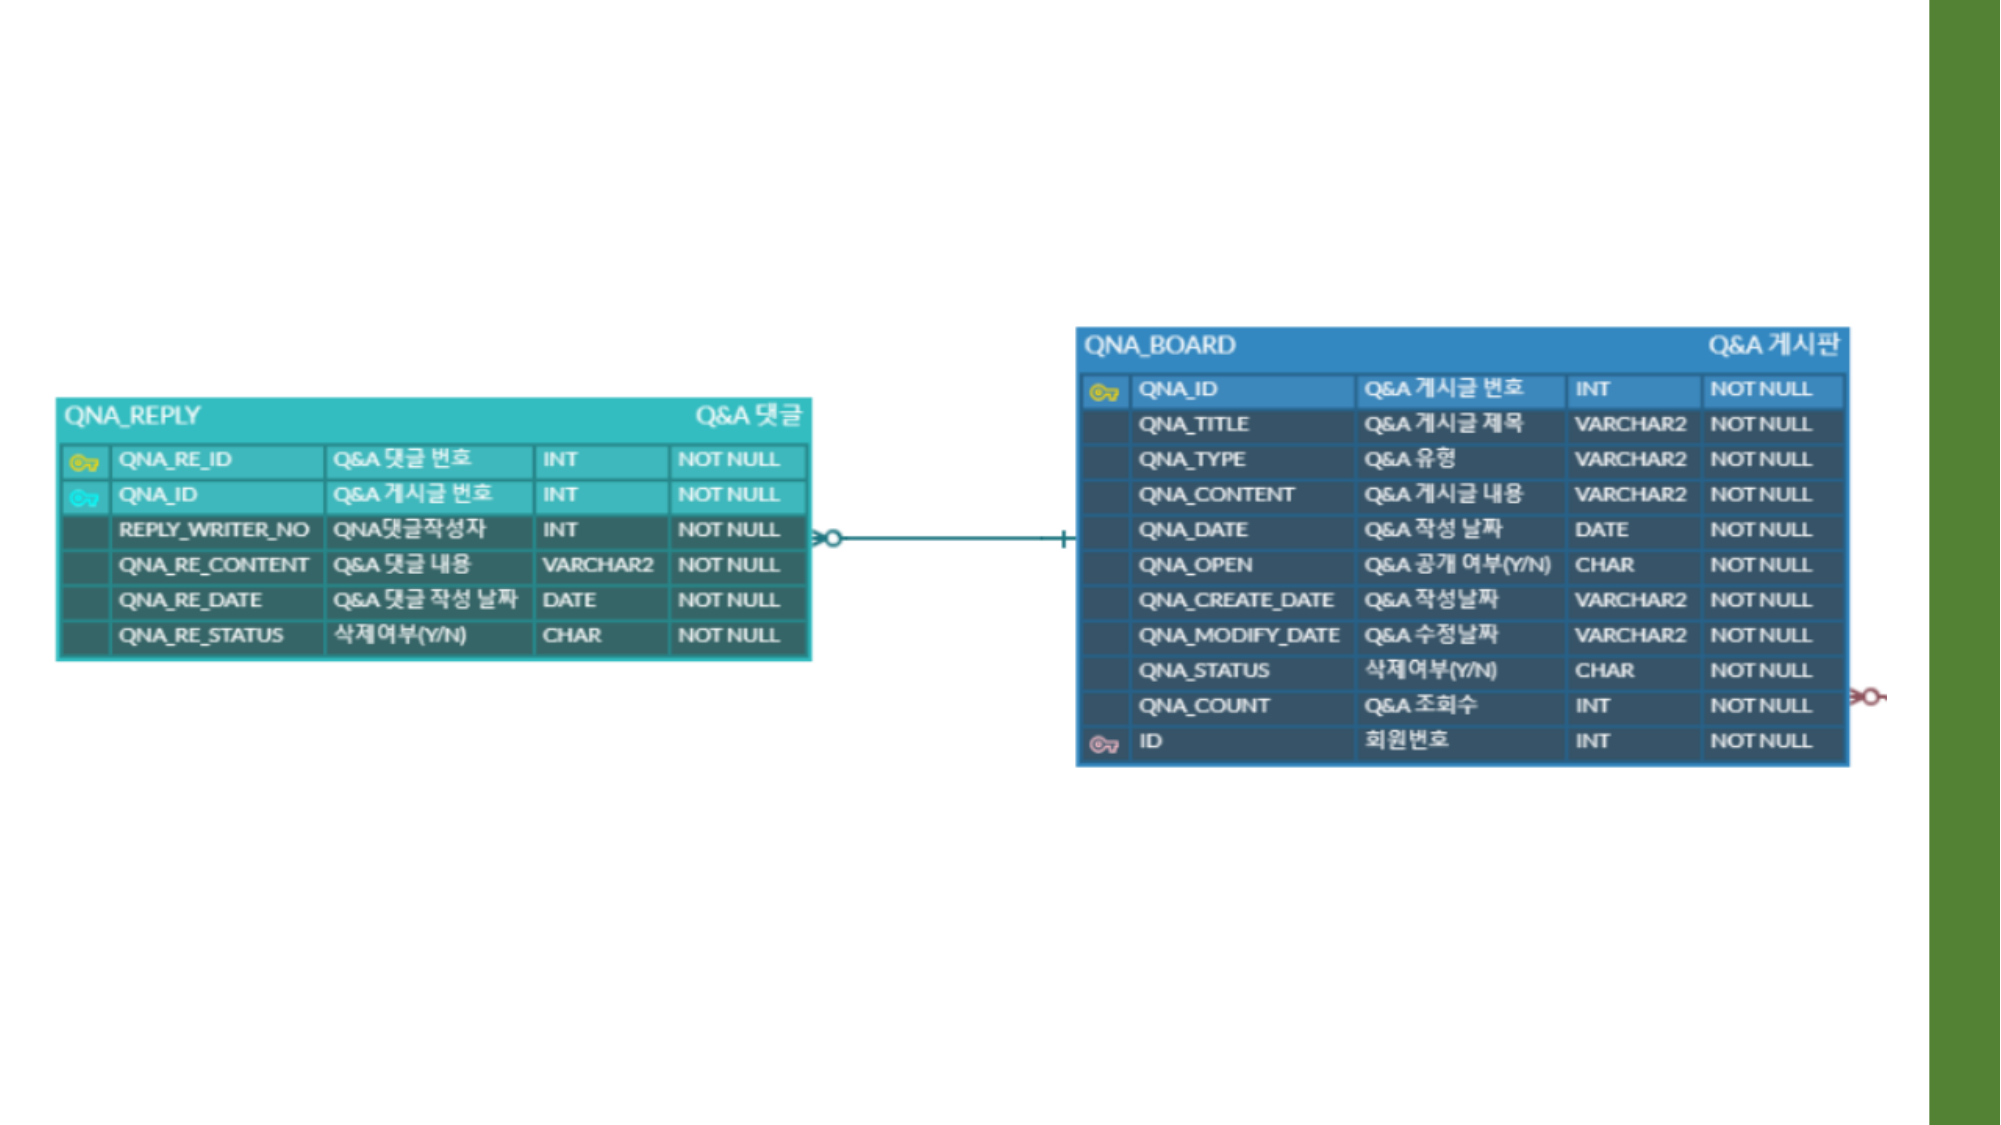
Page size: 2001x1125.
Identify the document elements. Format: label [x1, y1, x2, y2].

picture [0, 136, 1887, 771]
text_box [1929, 0, 2000, 1125]
